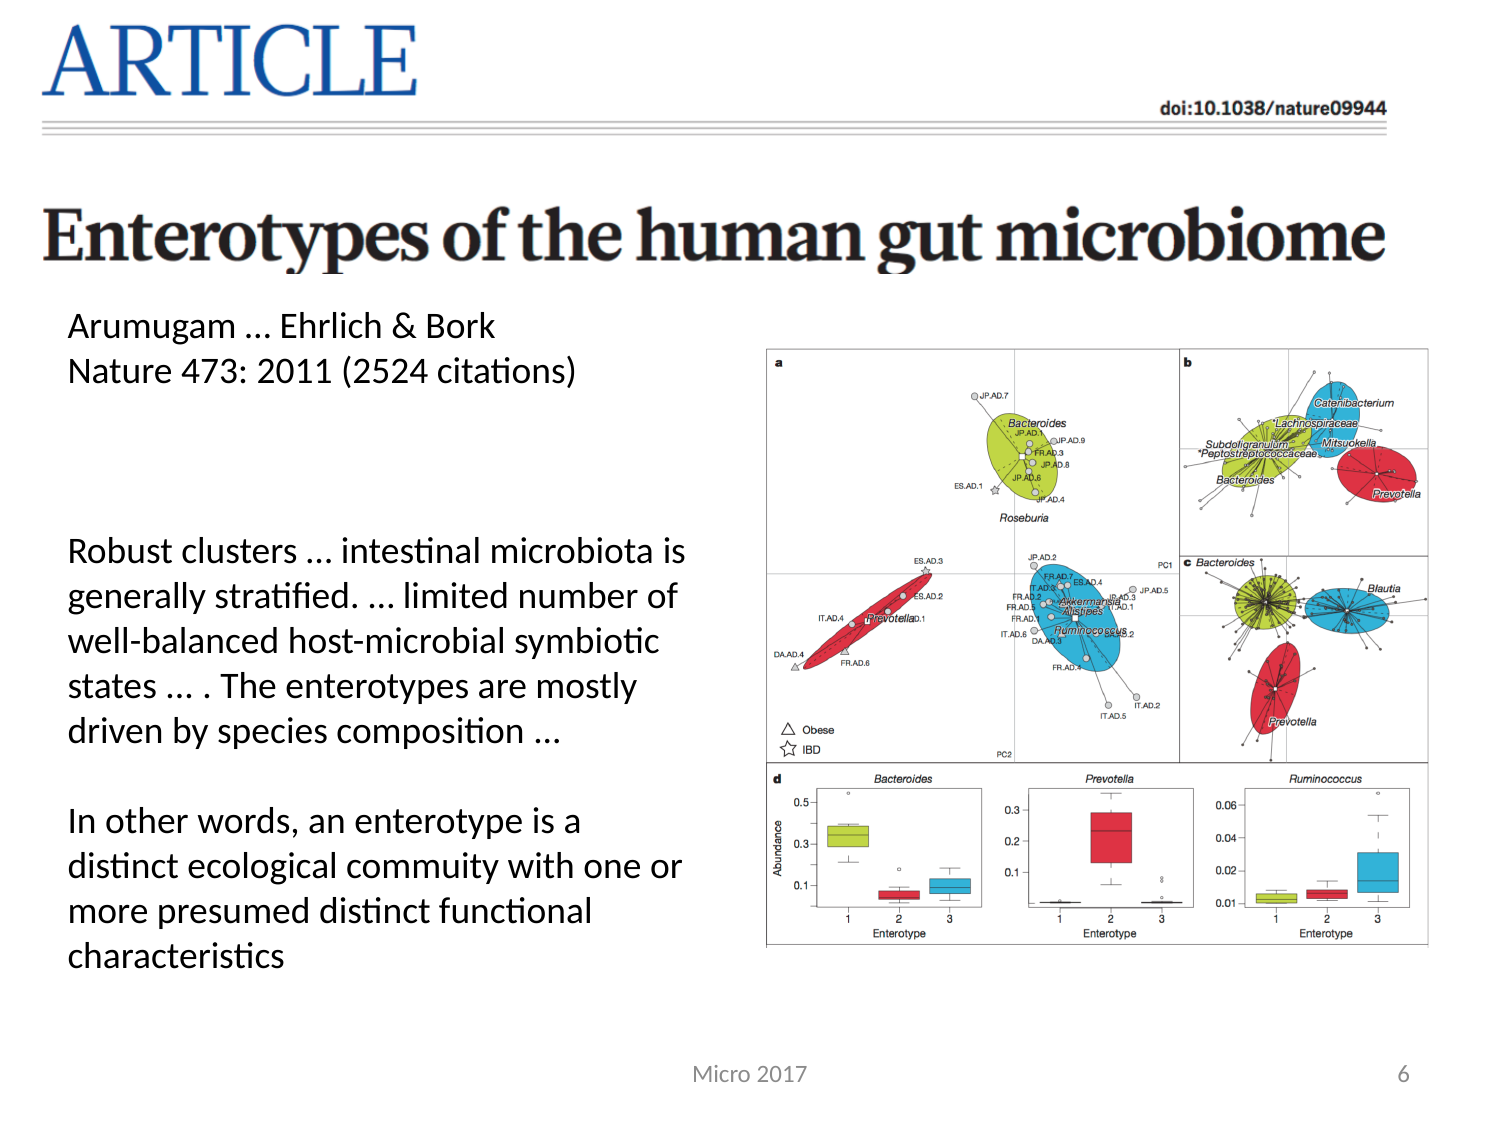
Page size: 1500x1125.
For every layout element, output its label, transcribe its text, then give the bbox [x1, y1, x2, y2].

footer Micro 2017 [512, 1042, 988, 1103]
slide_number 6 [1074, 1042, 1425, 1103]
picture [762, 345, 1432, 948]
text_box Arumugam … Ehrlich & Bork Nature 473: 2011 (2524 citations) Robust clusters … intestinal microbiota is generally stratified. … limited number of well-balanced host-microbial symbiotic states ... . The enterotypes are mostly driven by species composition ... In other words, an enterotype is a distinct ecological commuity with one or more presumed distinct functional characteristics [52, 385, 712, 984]
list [38, 0, 1389, 378]
